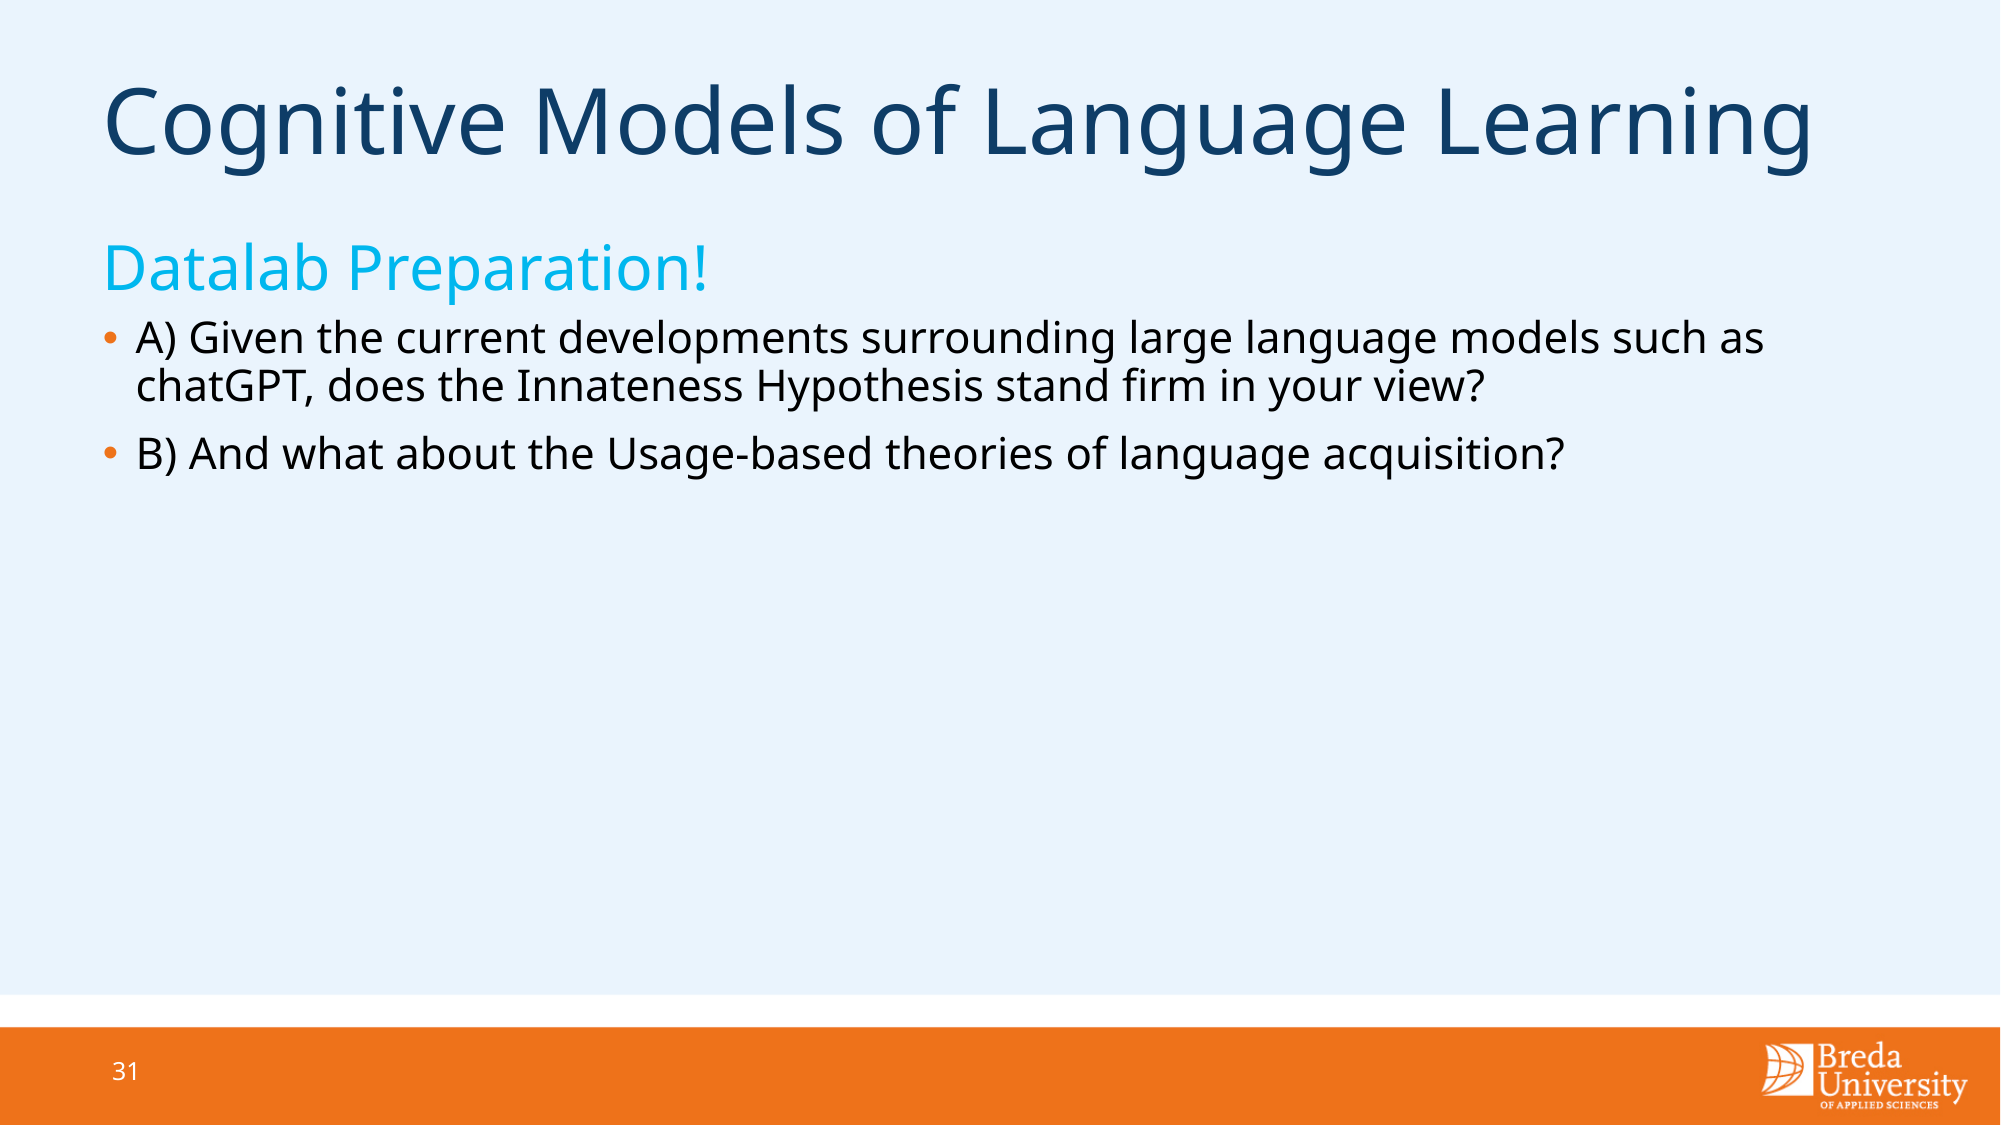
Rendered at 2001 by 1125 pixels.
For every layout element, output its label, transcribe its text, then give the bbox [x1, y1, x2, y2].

list A) Given the current developments surrounding large language models such as chatGPT, does the Innateness Hypothesis stand firm in your view? B) And what about the Usage-based theories of language acquisition? [88, 308, 1917, 922]
picture [0, 0, 2001, 1125]
slide_number 31 [97, 1042, 198, 1103]
list Datalab Preparation! [88, 229, 1917, 307]
title Cognitive Models of Language Learning [88, 67, 1917, 210]
